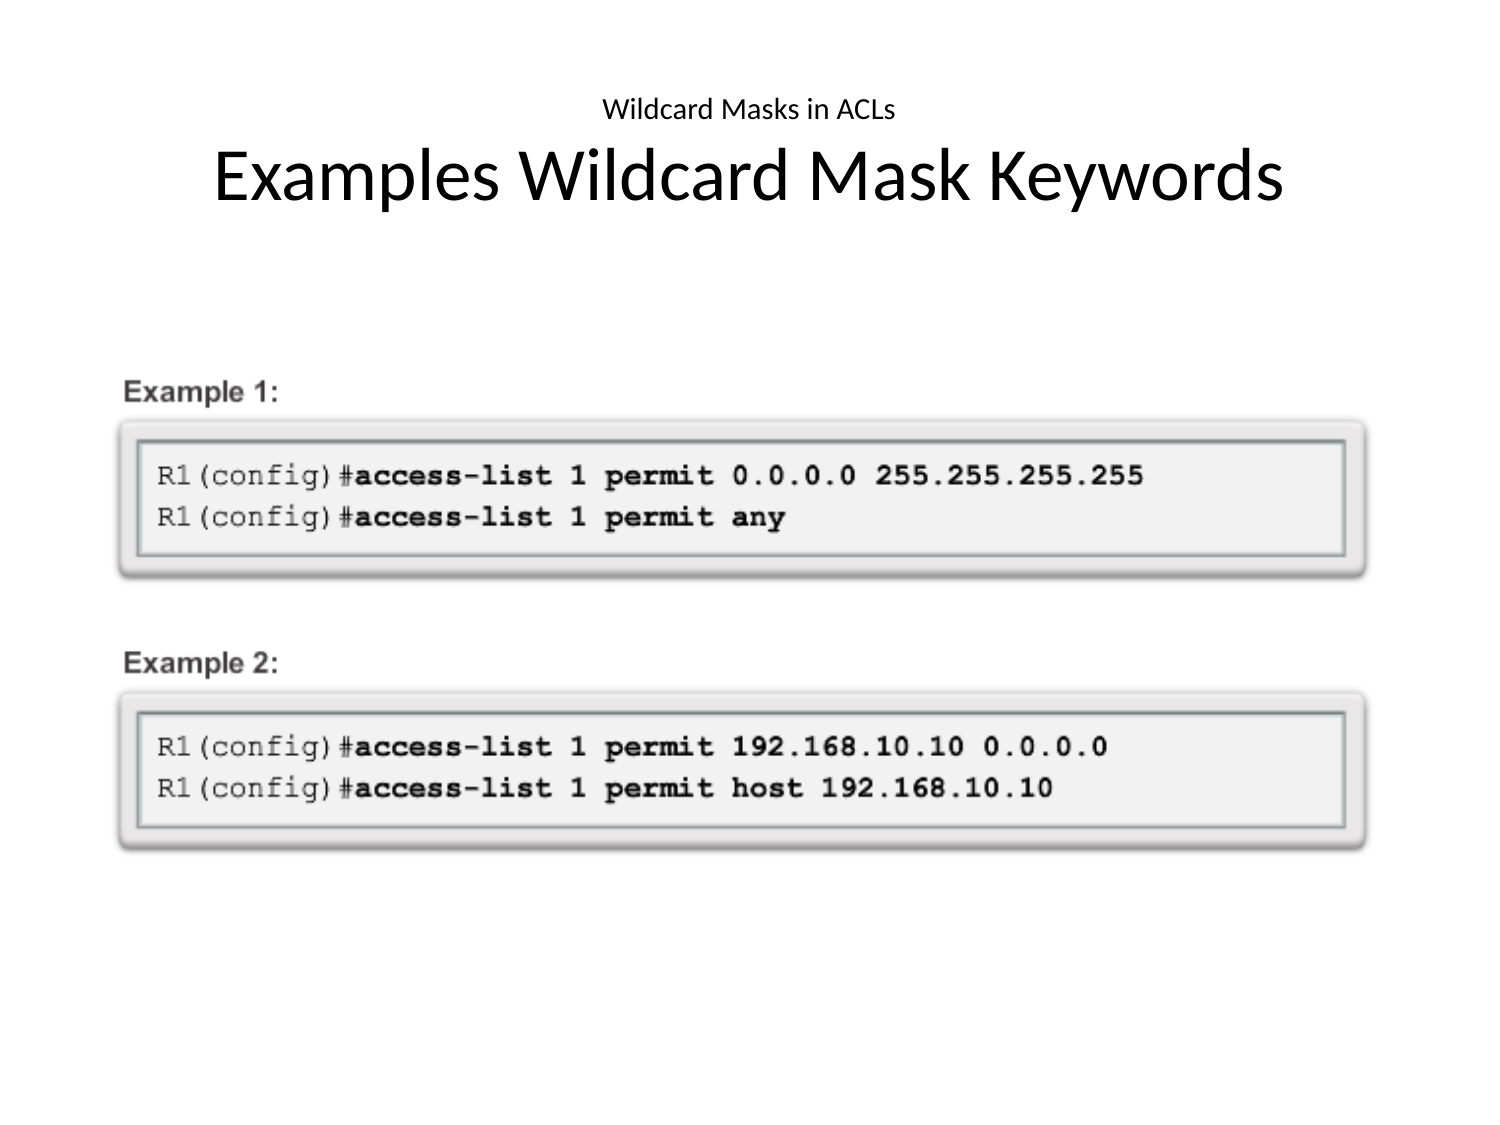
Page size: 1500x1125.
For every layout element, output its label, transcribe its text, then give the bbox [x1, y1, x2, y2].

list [90, 256, 1394, 977]
title Wildcard Masks in ACLs Examples Wildcard Mask Keywords [55, 80, 1443, 224]
